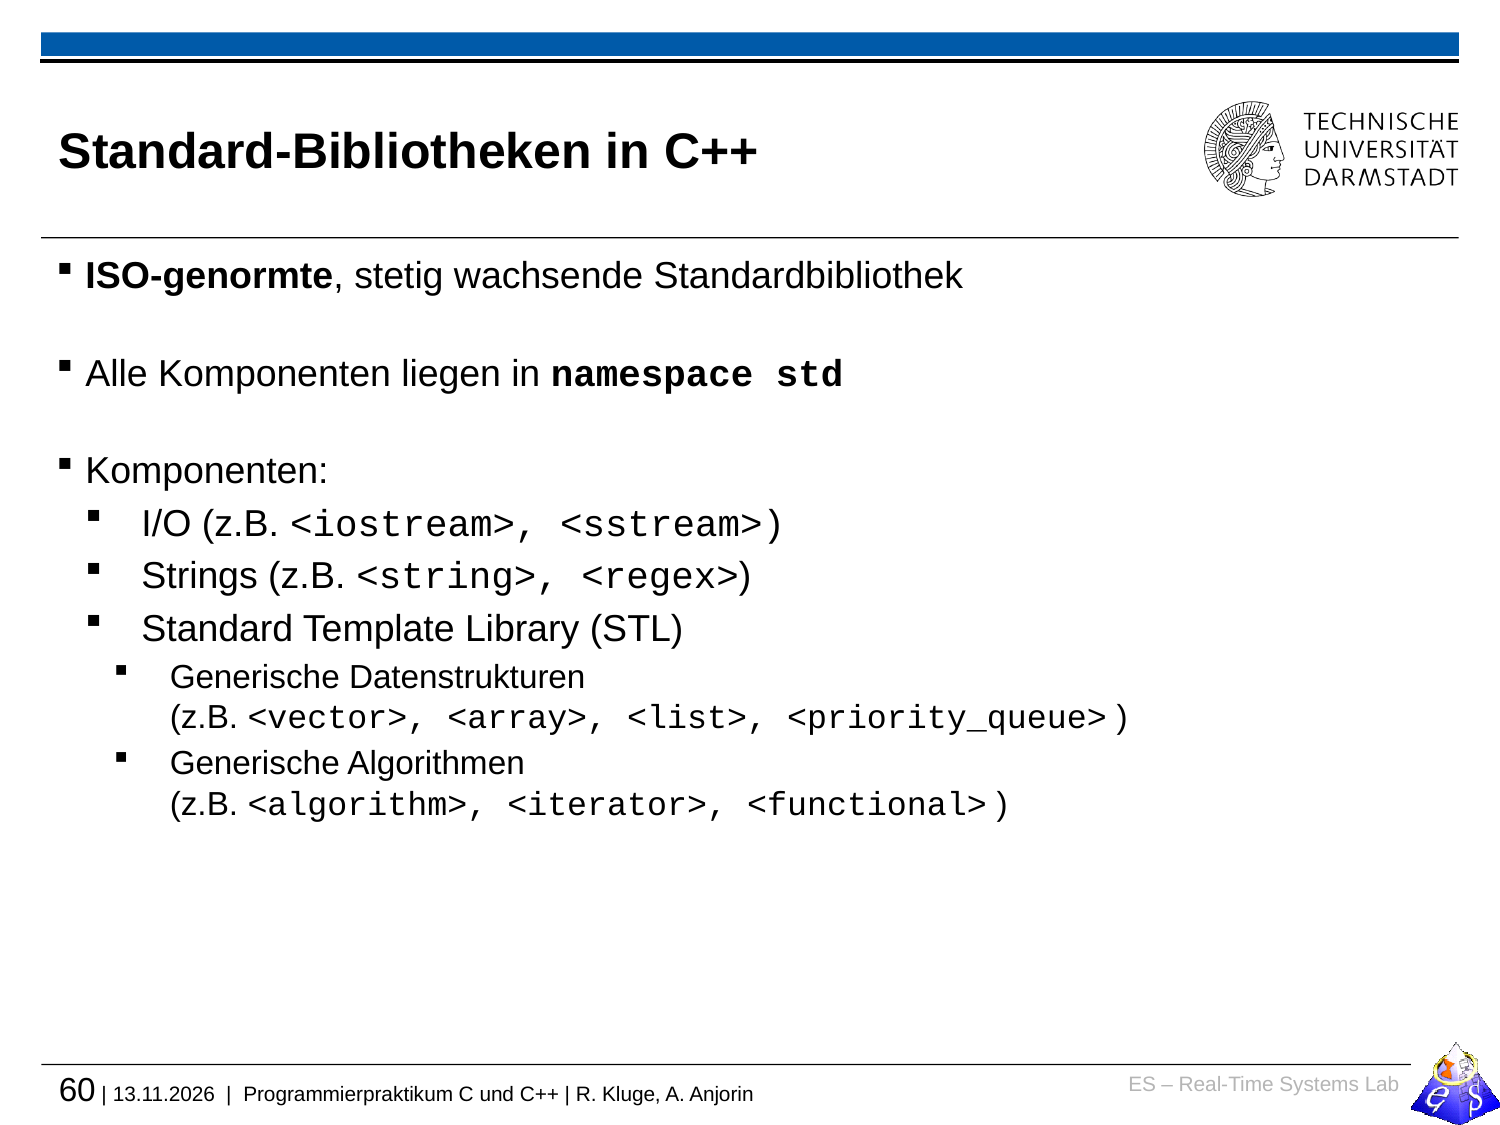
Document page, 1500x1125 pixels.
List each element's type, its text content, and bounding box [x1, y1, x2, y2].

list ISO-genormte, stetig wachsende Standardbibliothek Alle Komponenten liegen in namespace std Komponenten: I/O (z.B. <iostream>, <sstream>) Strings (z.B. <string>, <regex>) Standard Template Library (STL) Generische Datenstrukturen (z.B. <vector>, <array>, <list>, <priority_queue> ) Generische Algorithmen (z.B. <algorithm>, <iterator>, <functional> ) [41, 243, 1459, 1059]
title Standard-Bibliotheken in C++ [58, 80, 1187, 218]
picture [1411, 1041, 1500, 1125]
picture [1187, 84, 1483, 214]
